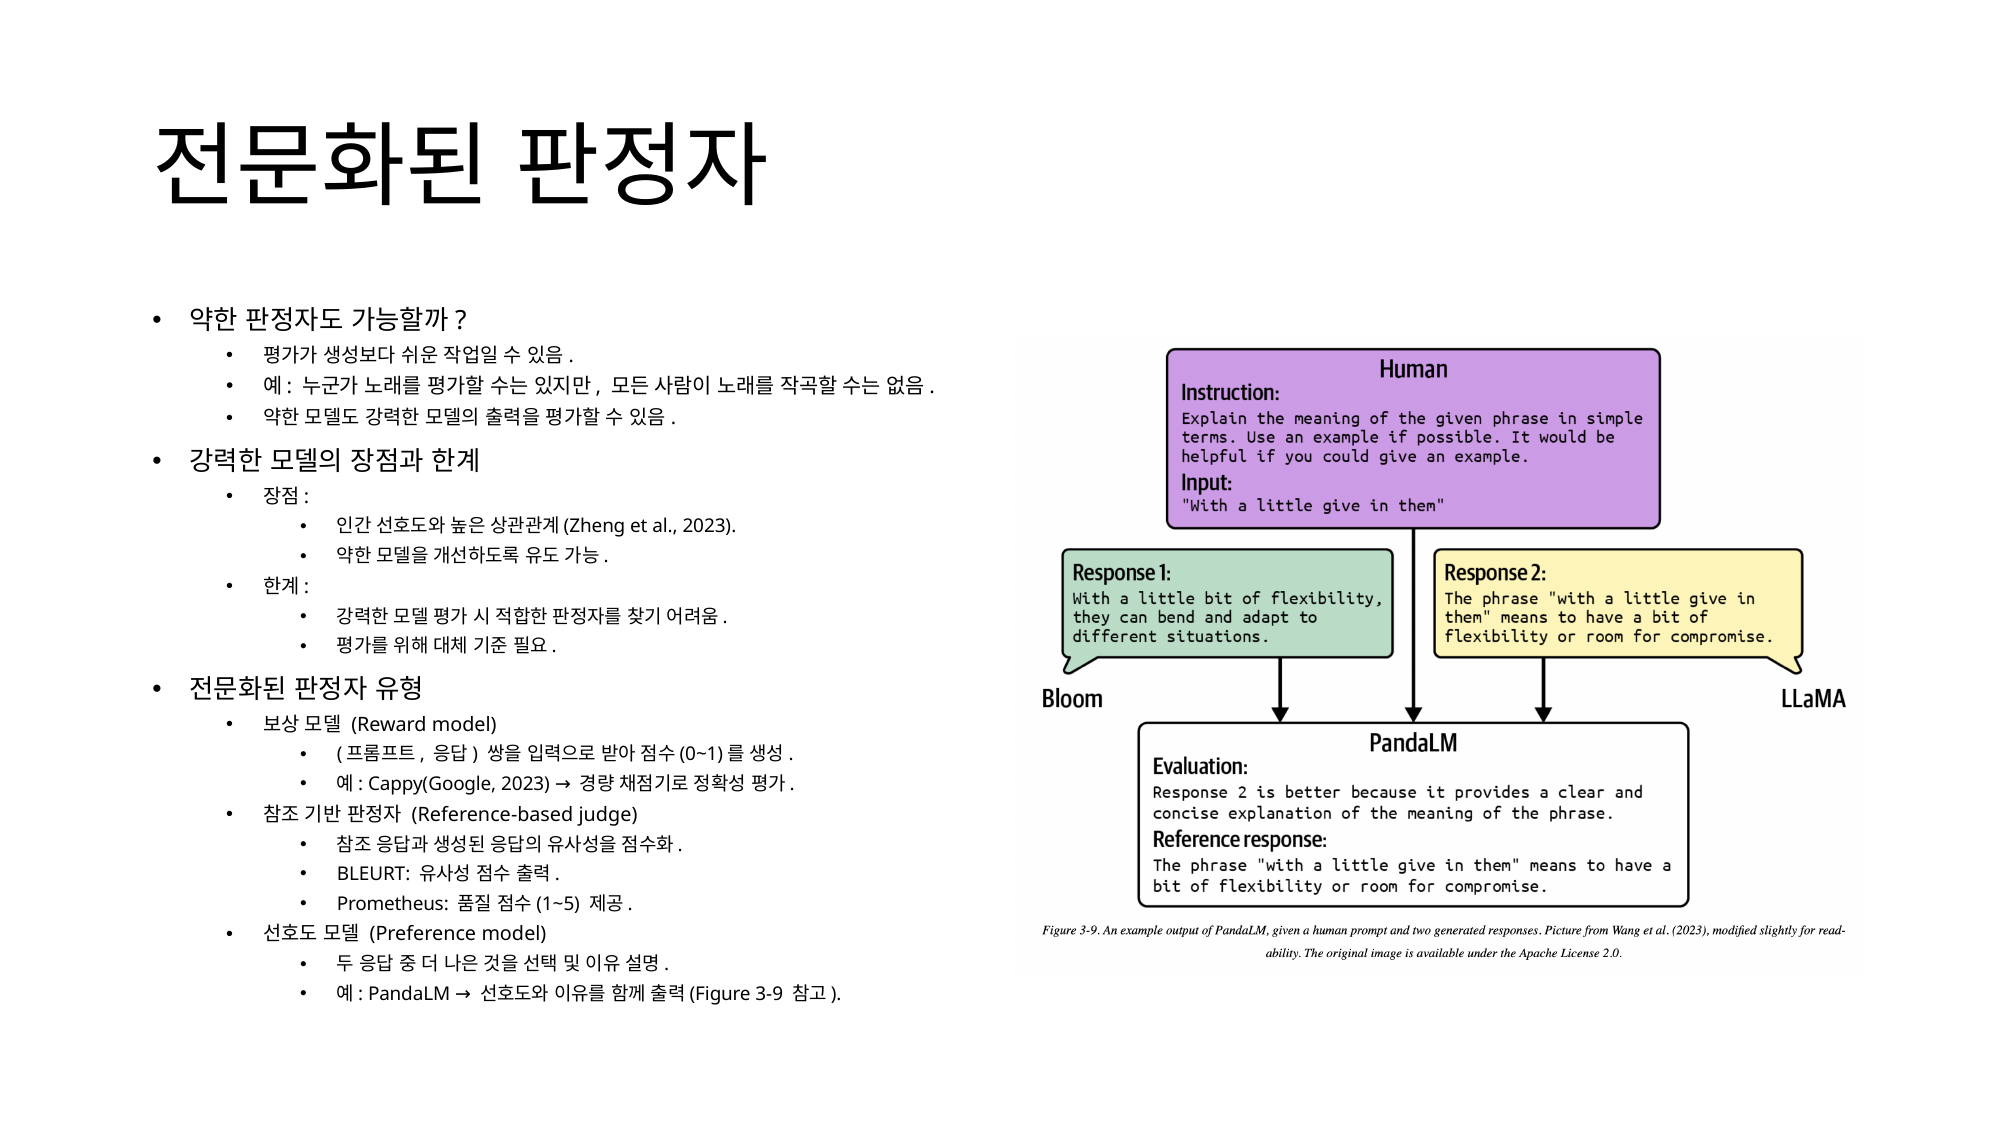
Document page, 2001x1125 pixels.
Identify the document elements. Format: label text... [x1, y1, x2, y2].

list 약한 판정자도 가능할까? 평가가 생성보다 쉬운 작업일 수 있음. 예: 누군가 노래를 평가할 수는 있지만, 모든 사람이 노래를 작곡할 수는 없음. 약한 모델도 강력한 모델의 출력을 평가할 수 있음. 강력한 모델의 장점과 한계 장점: 인간 선호도와 높은 상관관계(Zheng et al., 2023). 약한 모델을 개선하도록 유도 가능. 한계: 강력한 모델 평가 시 적합한 판정자를 찾기 어려움. 평가를 위해 대체 기준 필요. 전문화된 판정자 유형 보상 모델 (Reward model) (프롬프트, 응답) 쌍을 입력으로 받아 점수(0~1)를 생성. 예: Cappy(Google, 2023) → 경량 채점기로 정확성 평가. 참조 기반 판정자 (Reference-based judge) 참조 응답과 생성된 응답의 유사성을 점수화. BLEURT: 유사성 점수 출력. Prometheus: 품질 점수(1~5) 제공. 선호도 모델 (Preference model) 두 응답 중 더 나은 것을 선택 및 이유 설명. 예: PandaLM → 선호도와 이유를 함께 출력(Figure 3-9 참고). [137, 299, 1000, 1014]
title 전문화된 판정자 [137, 59, 1863, 278]
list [1011, 337, 1863, 976]
